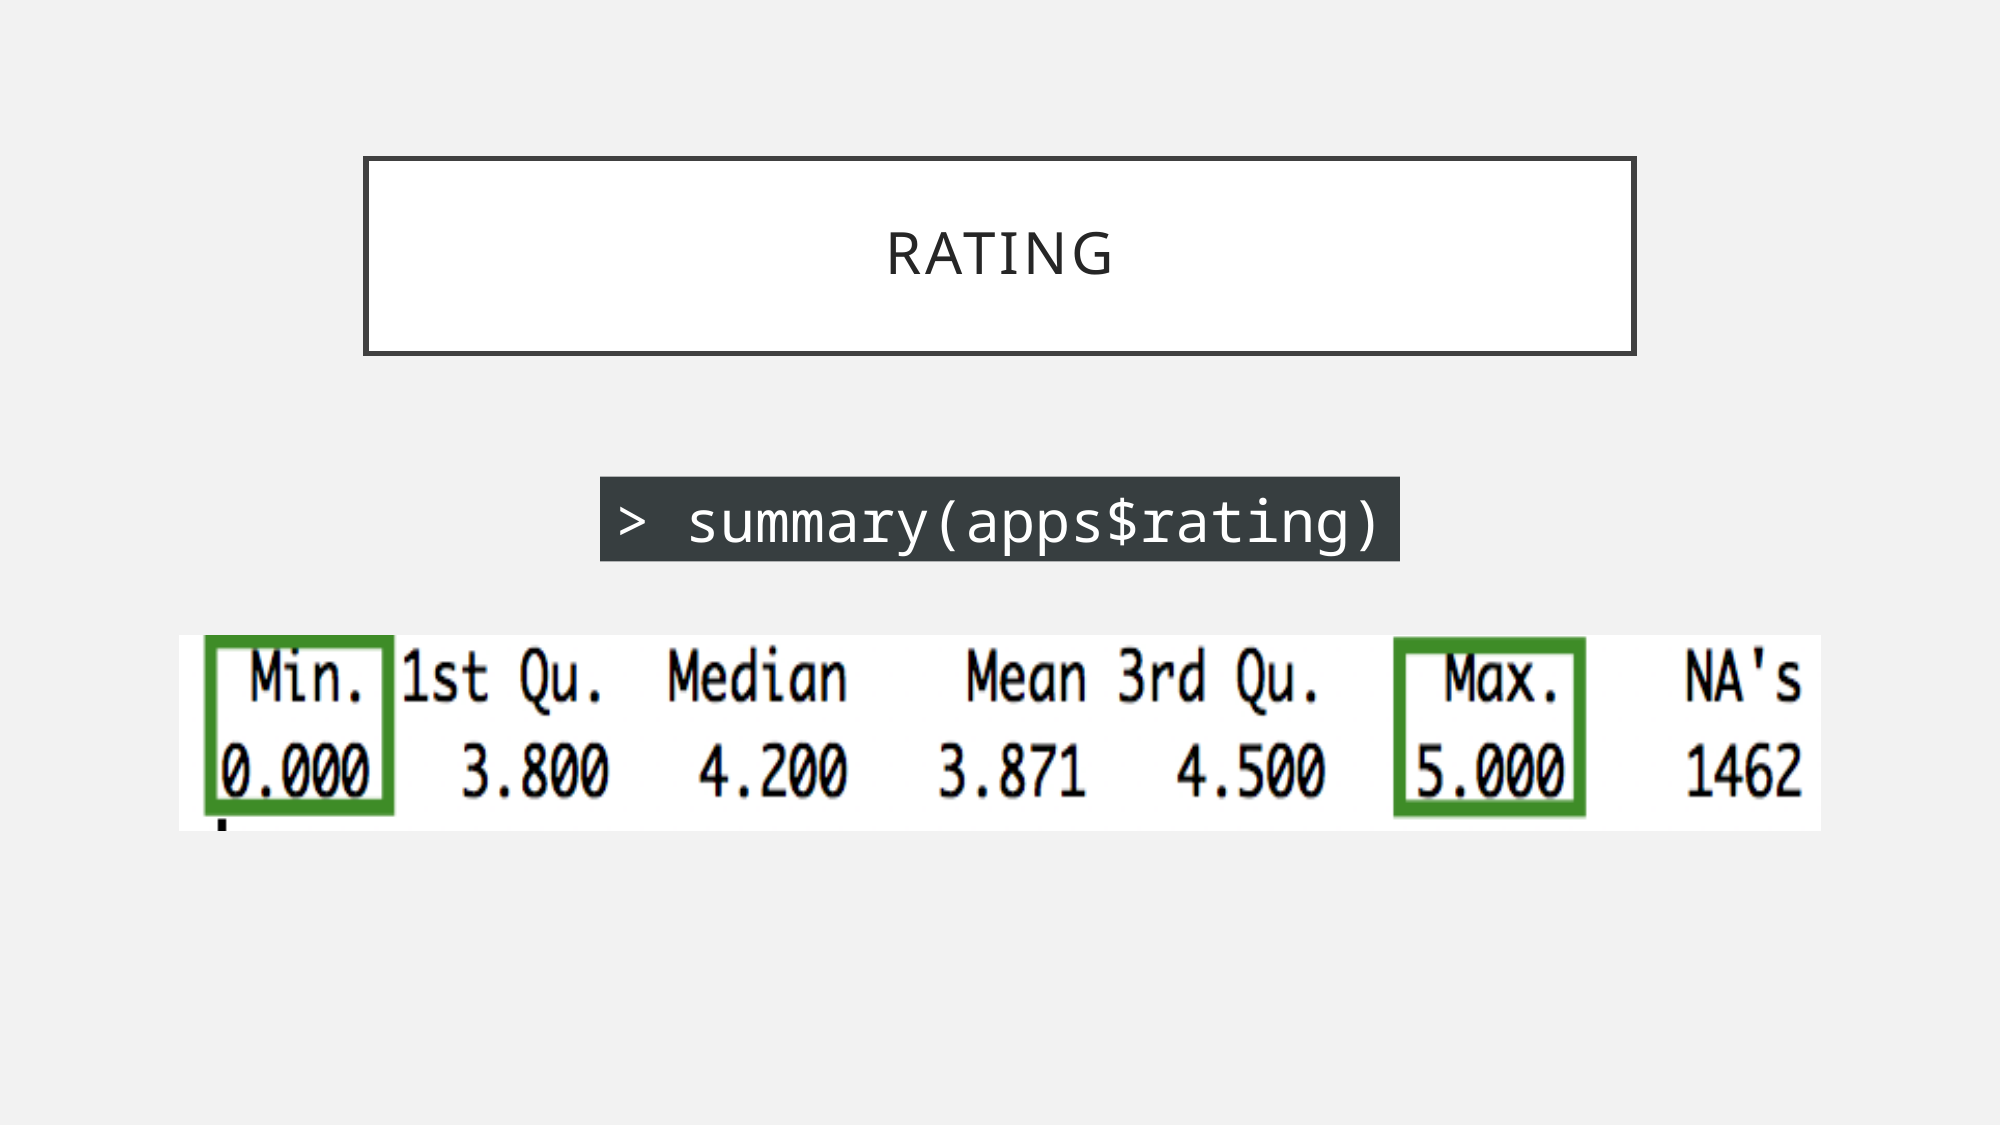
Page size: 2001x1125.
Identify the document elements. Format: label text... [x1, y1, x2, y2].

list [179, 635, 1821, 831]
title rating [363, 156, 1637, 356]
text_box > summary(apps$rating) [600, 476, 1400, 562]
